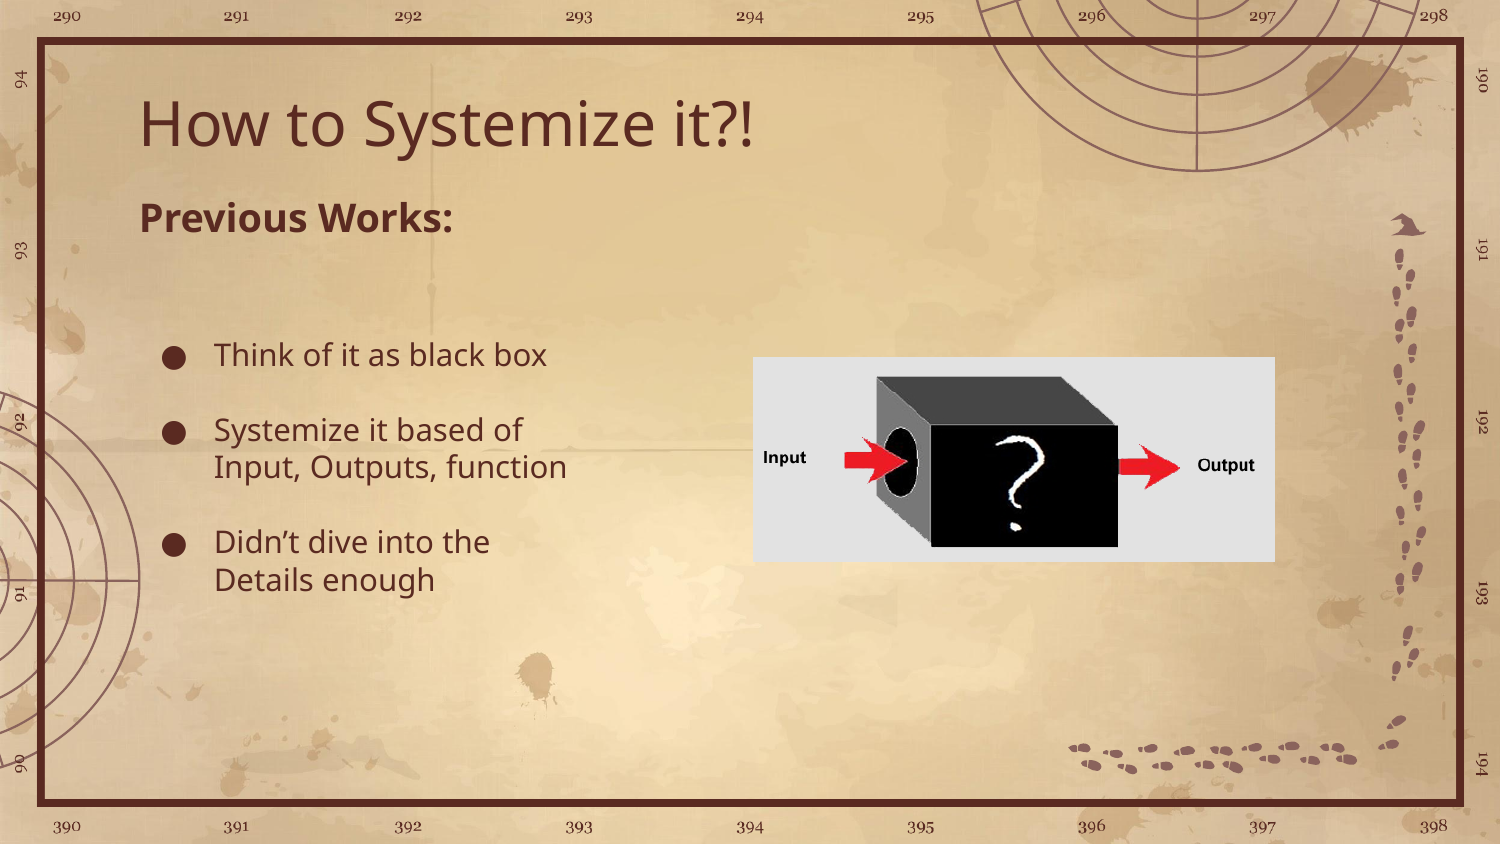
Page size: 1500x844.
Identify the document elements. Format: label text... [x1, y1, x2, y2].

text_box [1077, 248, 1427, 775]
picture [0, 0, 1500, 844]
title How to Systemize it?! [123, 68, 1345, 175]
list Previous Works: Think of it as black box Systemize it based of Input, Outputs, function Didn’t dive into the Details enough [123, 177, 1369, 750]
text_box [1390, 213, 1427, 236]
